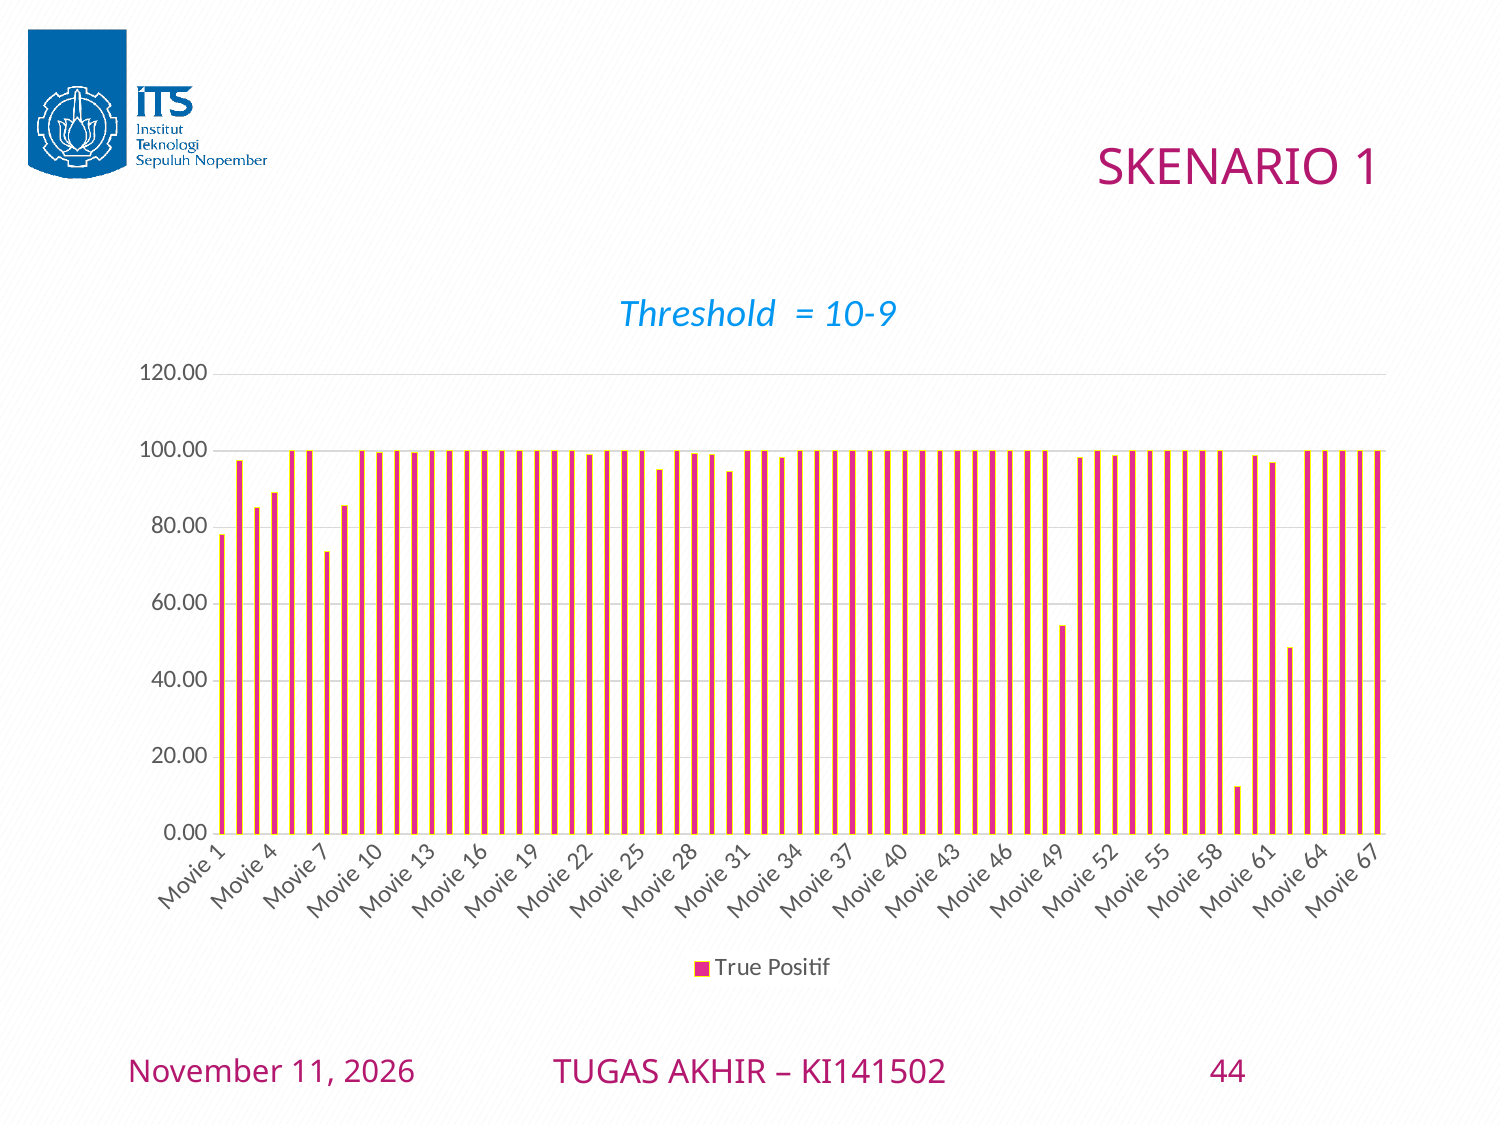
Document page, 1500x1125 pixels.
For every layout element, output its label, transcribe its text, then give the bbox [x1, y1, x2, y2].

chart [112, 262, 1413, 988]
picture [19, 21, 274, 187]
footer TUGAS AKHIR – KI141502 [496, 1042, 1004, 1103]
title SKENARIO 1 [103, 59, 1397, 278]
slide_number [103, 1042, 441, 1103]
slide_number 44 [1059, 1042, 1397, 1103]
